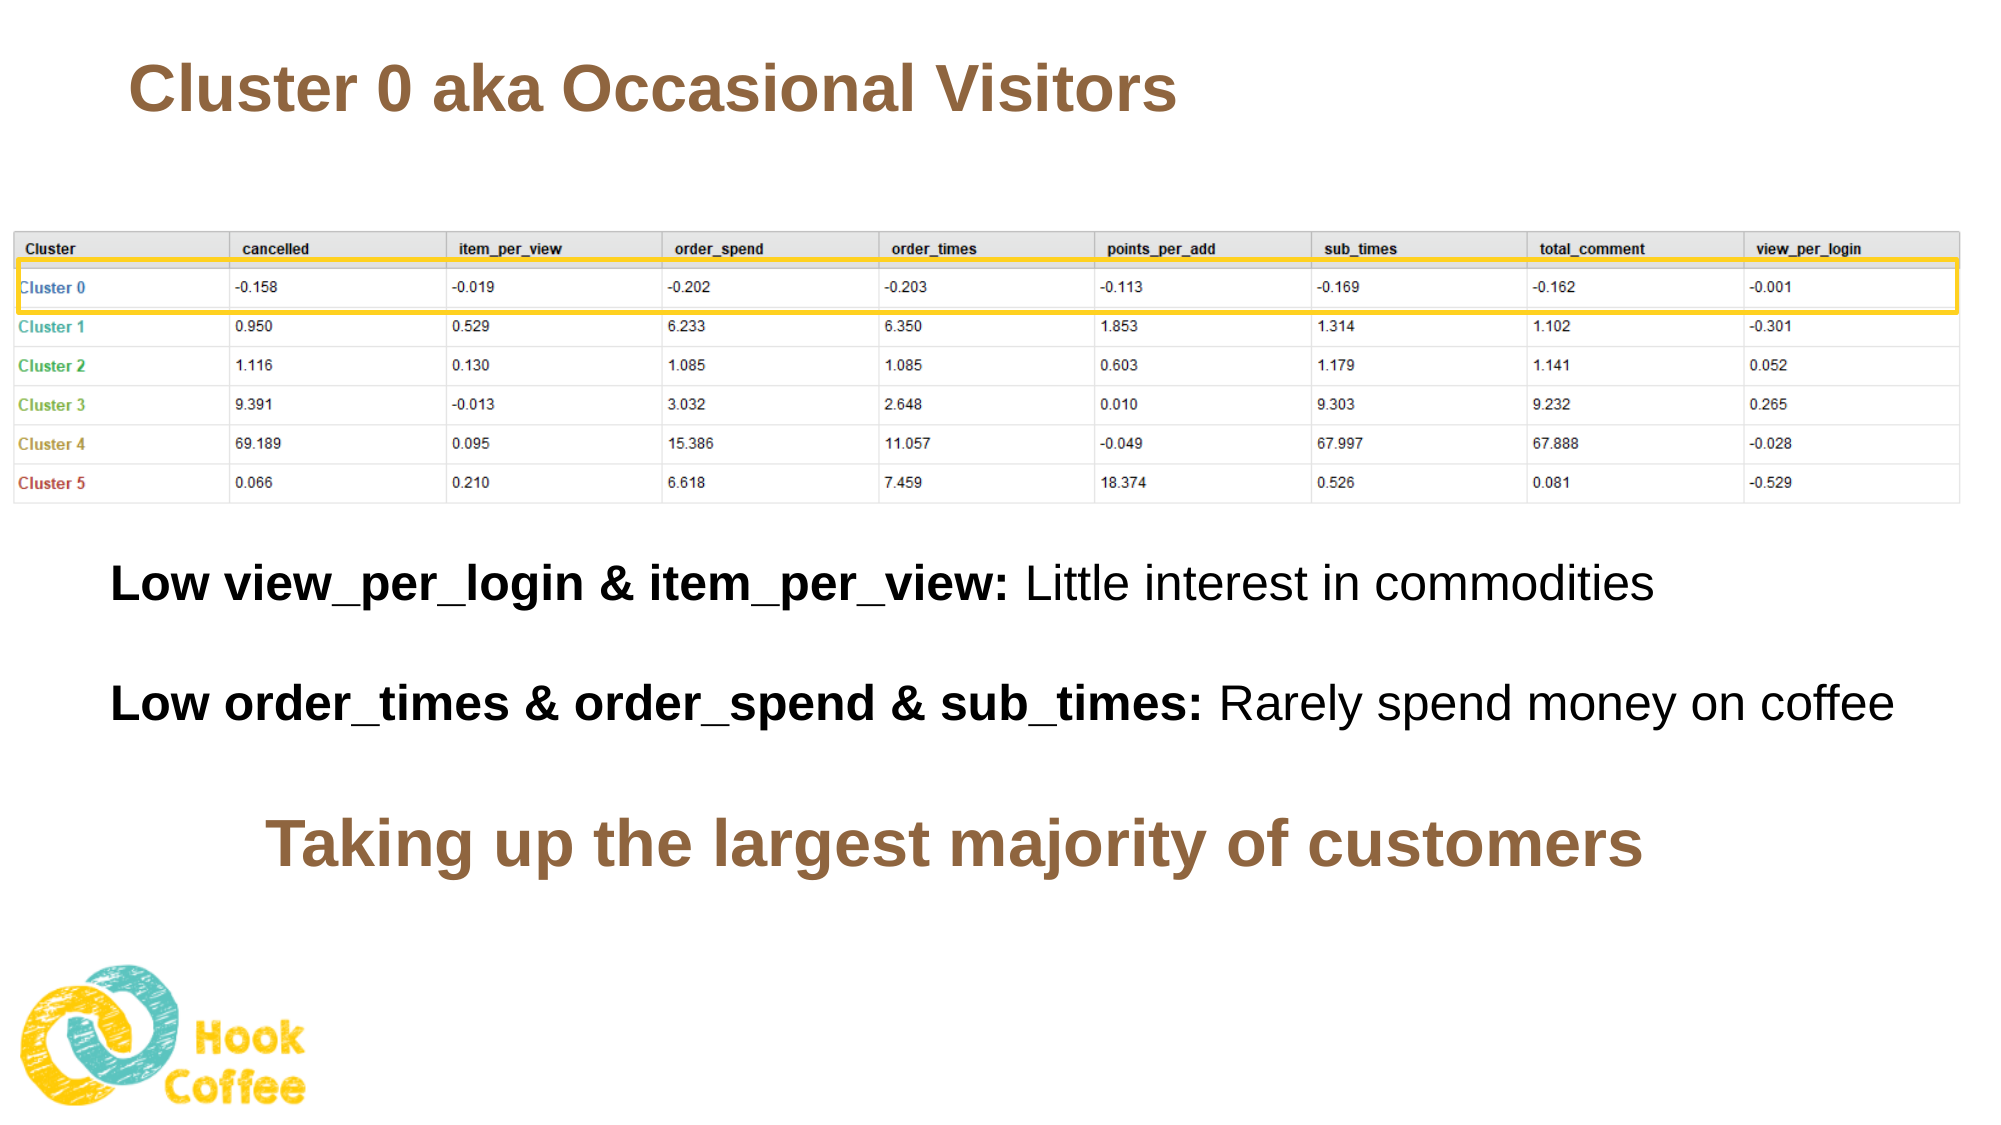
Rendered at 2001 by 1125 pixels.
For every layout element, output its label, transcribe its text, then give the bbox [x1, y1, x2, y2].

text_box Cluster 0 aka Occasional Visitors [113, 37, 2000, 133]
text_box Low view_per_login & item_per_view: Little interest in commodities Low order_times & order_spend & sub_times: Rarely spend money on coffee [95, 538, 1918, 781]
picture [0, 213, 1976, 527]
text_box Taking up the largest majority of customers [250, 792, 1725, 968]
picture [15, 963, 318, 1110]
